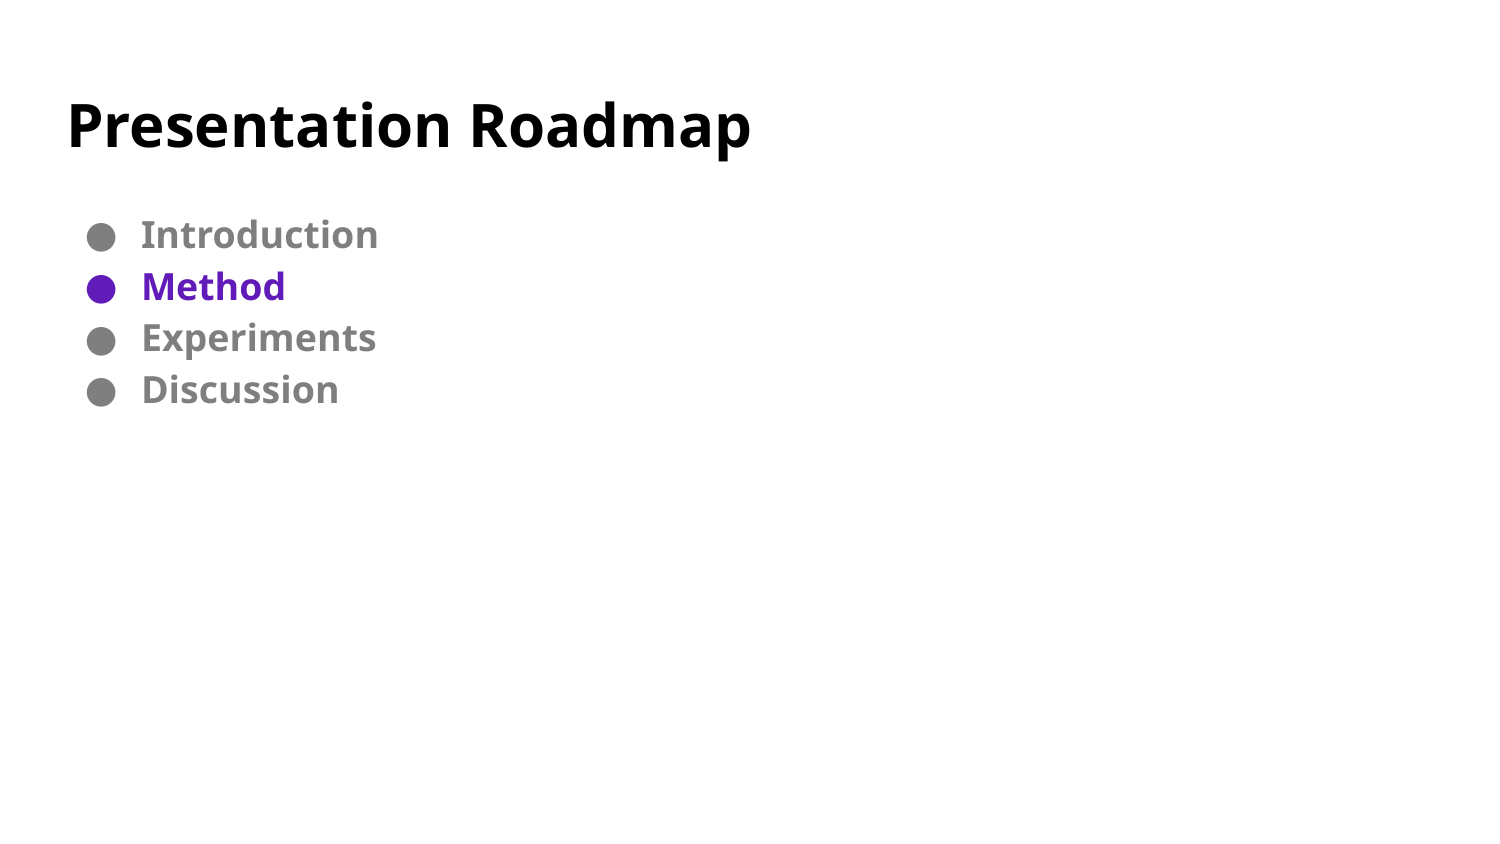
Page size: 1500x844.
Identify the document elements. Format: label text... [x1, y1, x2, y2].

list Introduction Method Experiments Discussion [51, 189, 1449, 750]
title Presentation Roadmap [51, 72, 1449, 176]
